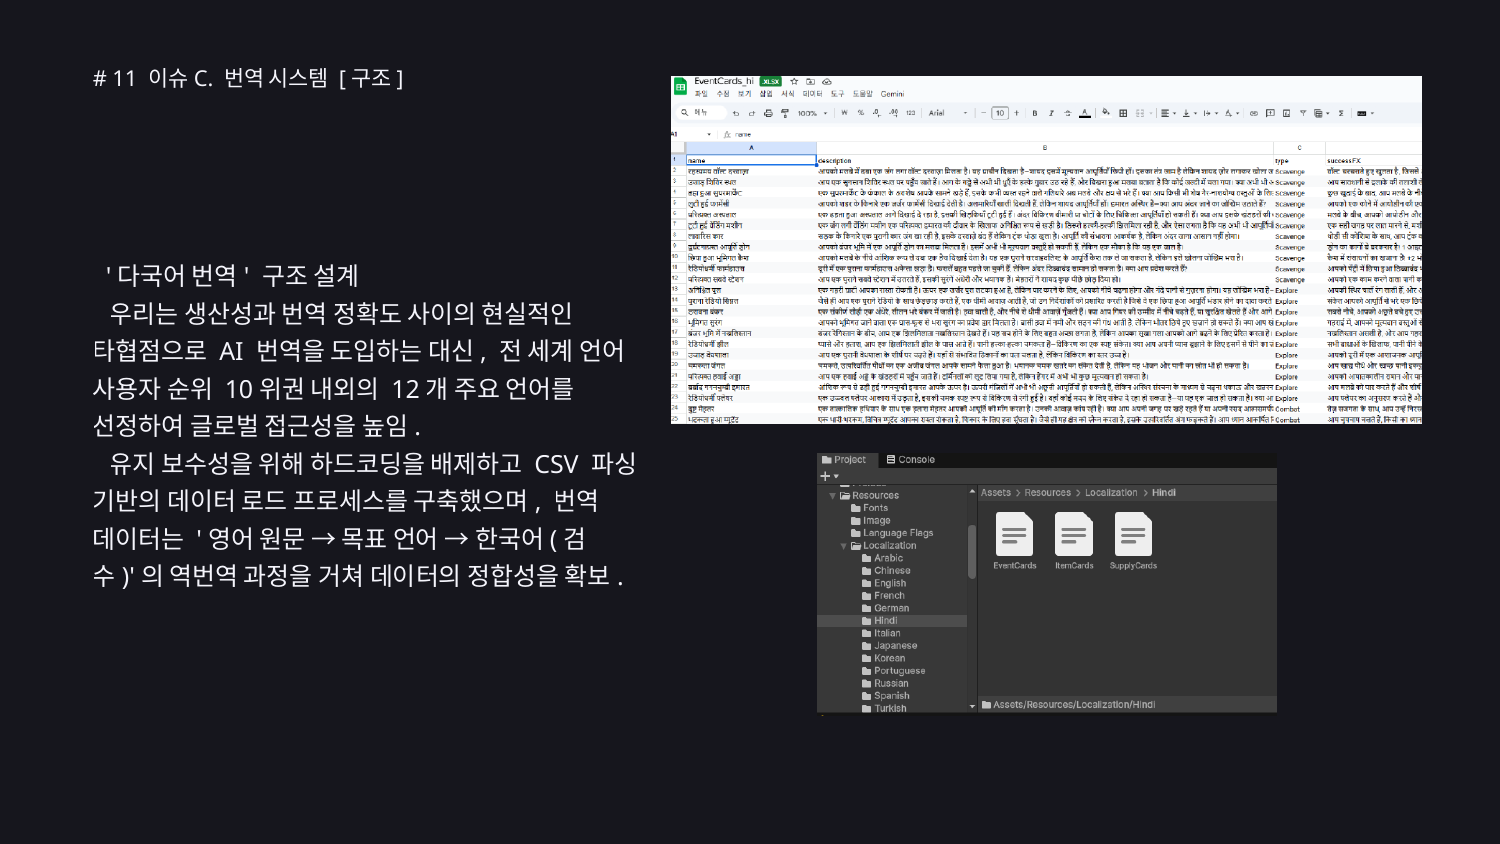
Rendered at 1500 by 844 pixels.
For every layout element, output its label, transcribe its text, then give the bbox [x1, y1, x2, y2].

picture [671, 76, 1422, 424]
picture [817, 453, 1277, 716]
text_box # 11 이슈C. 번역 시스템 [구조] [78, 62, 448, 91]
text_box '다국어 번역' 구조 설계 우리는 생산성과 번역 정확도 사이의 현실적인 타협점으로 AI 번역을 도입하는 대신, 전 세계 언어 사용자 순위 10위권 내외의 12개 주요 언어를 선정하여 글로벌 접근성을 높임. 유지 보수성을 위해 하드코딩을 배제하고 CSV 파싱 기반의 데이터 로드 프로세스를 구축했으며, 번역 데이터는 '영어 원문 → 목표 언어 → 한국어(검수)'의 역번역 과정을 거쳐 데이터의 정합성을 확보. [78, 215, 672, 629]
